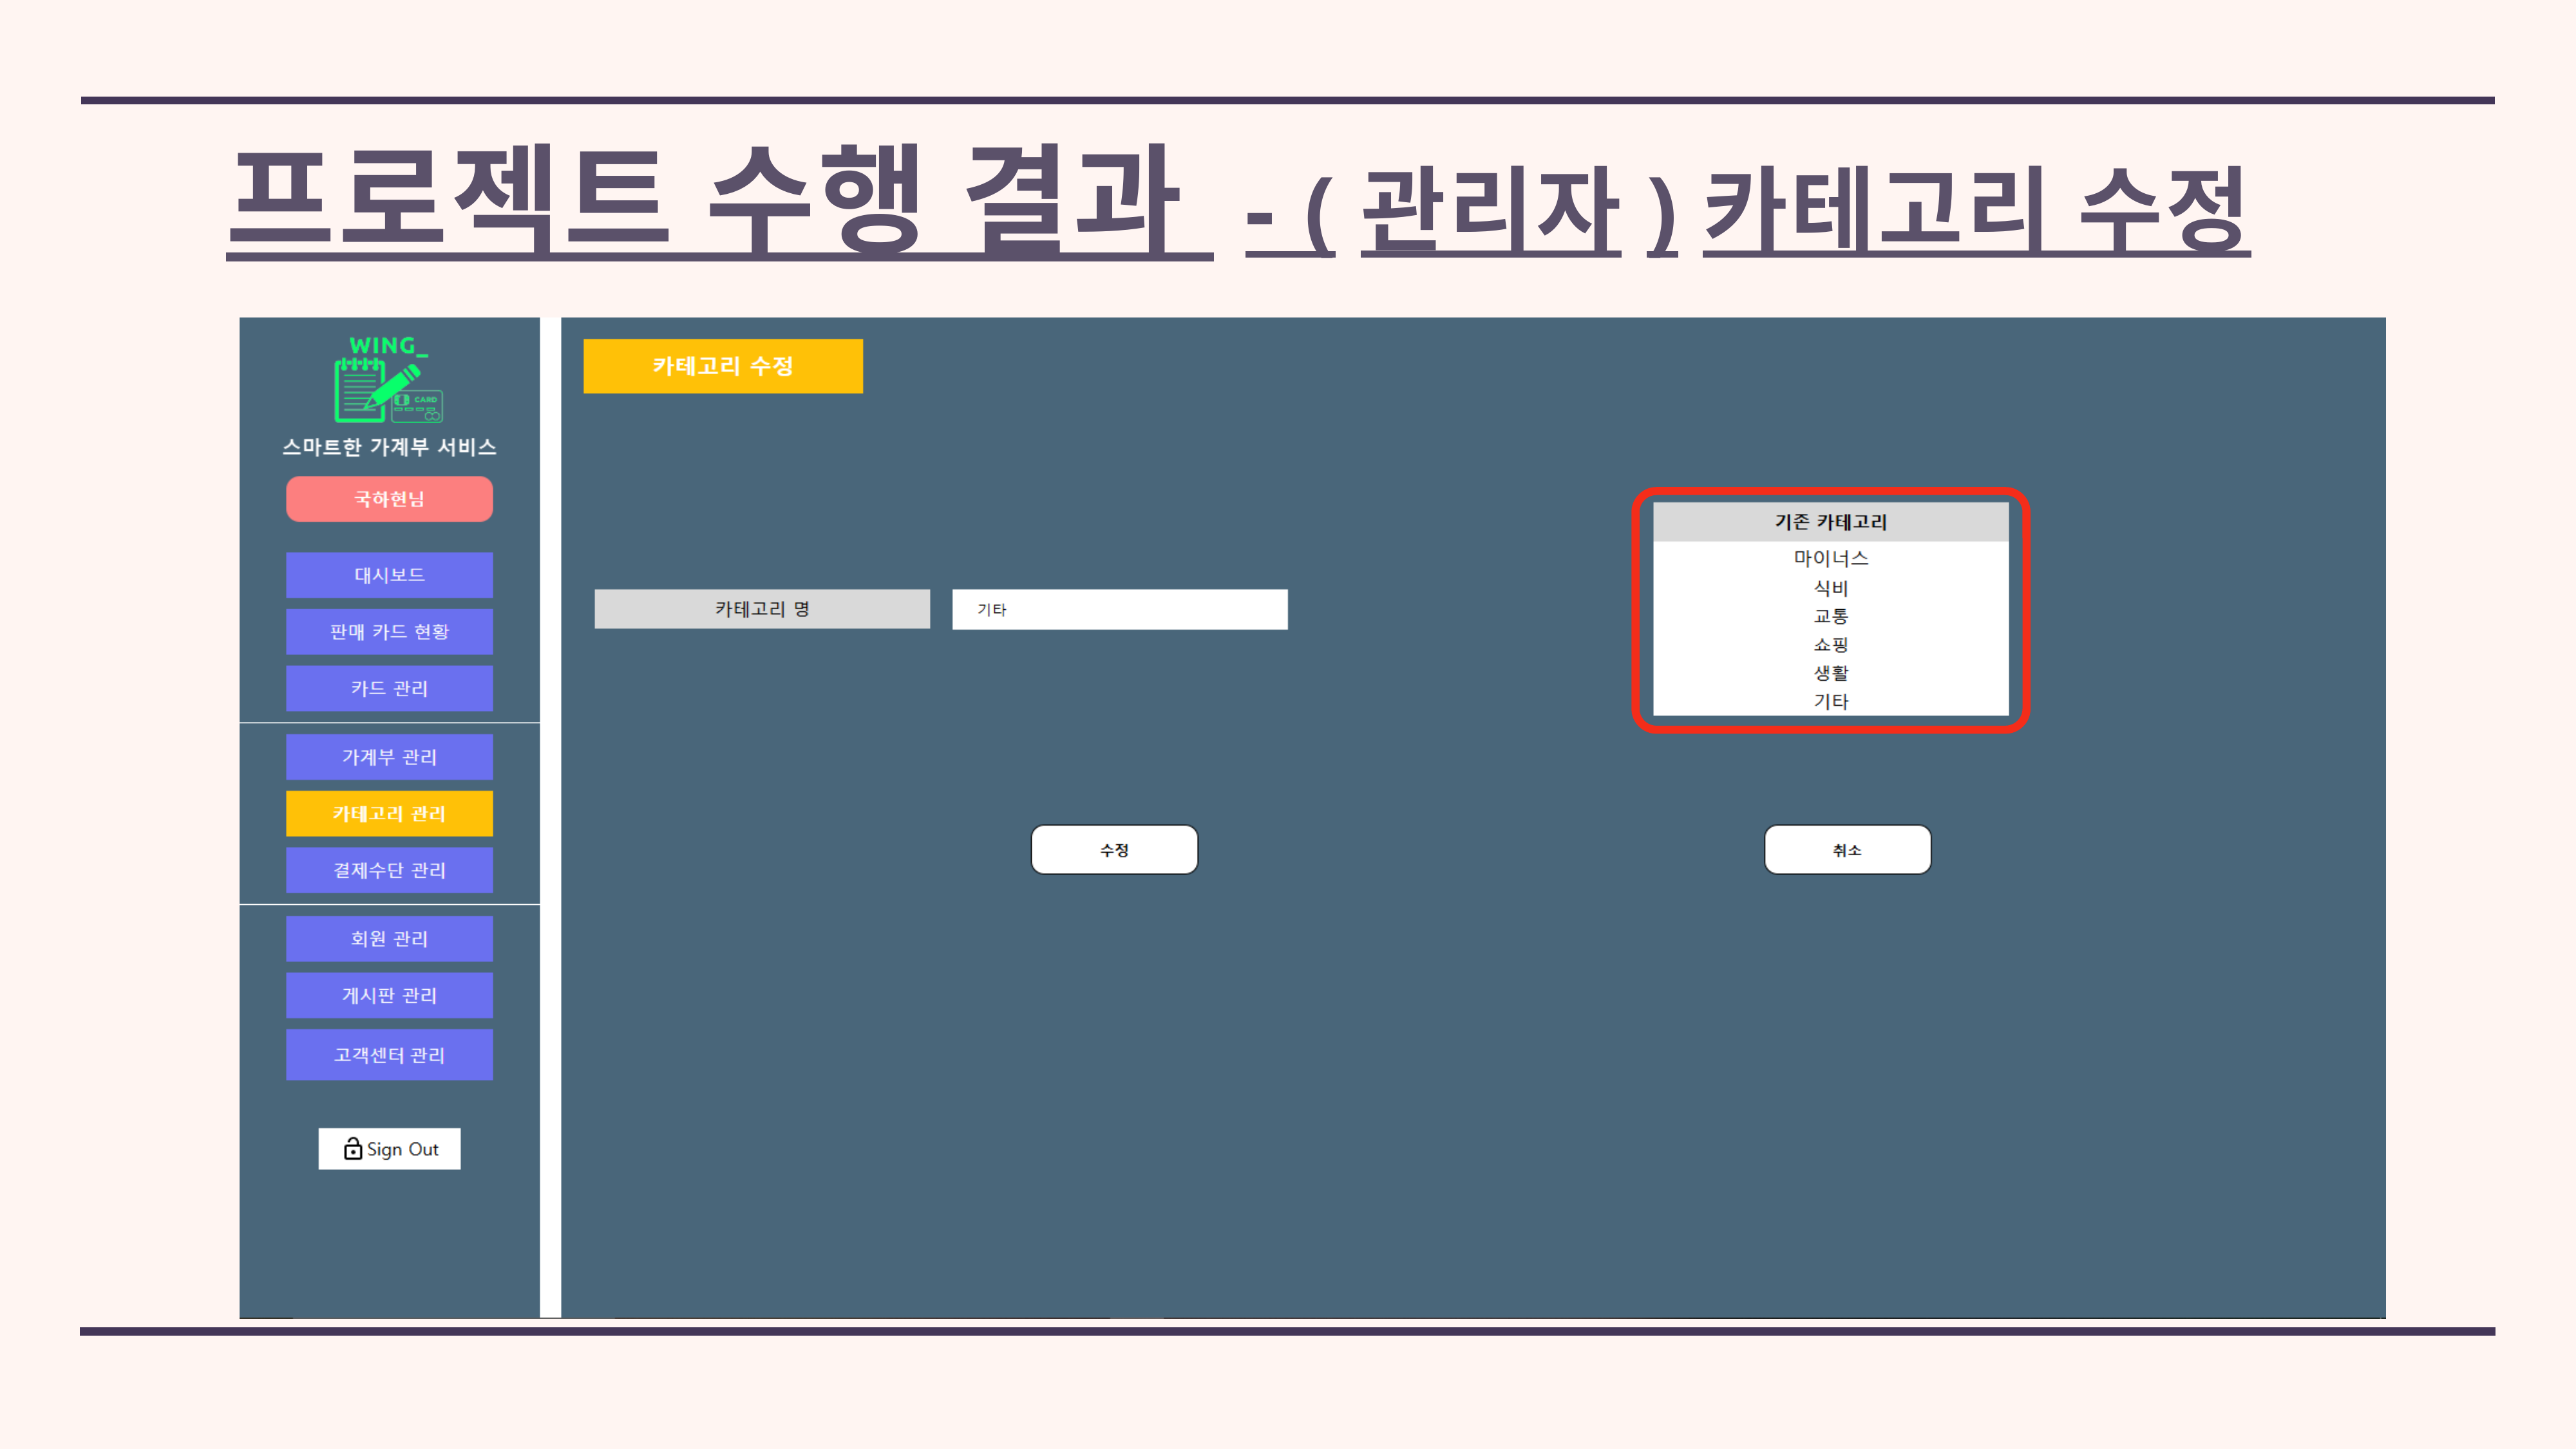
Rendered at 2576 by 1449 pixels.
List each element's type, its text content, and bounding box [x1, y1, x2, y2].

picture [240, 317, 2386, 1320]
title 프로젝트 수행 결과 - (관리자)카테고리 수정 [220, 135, 2356, 310]
